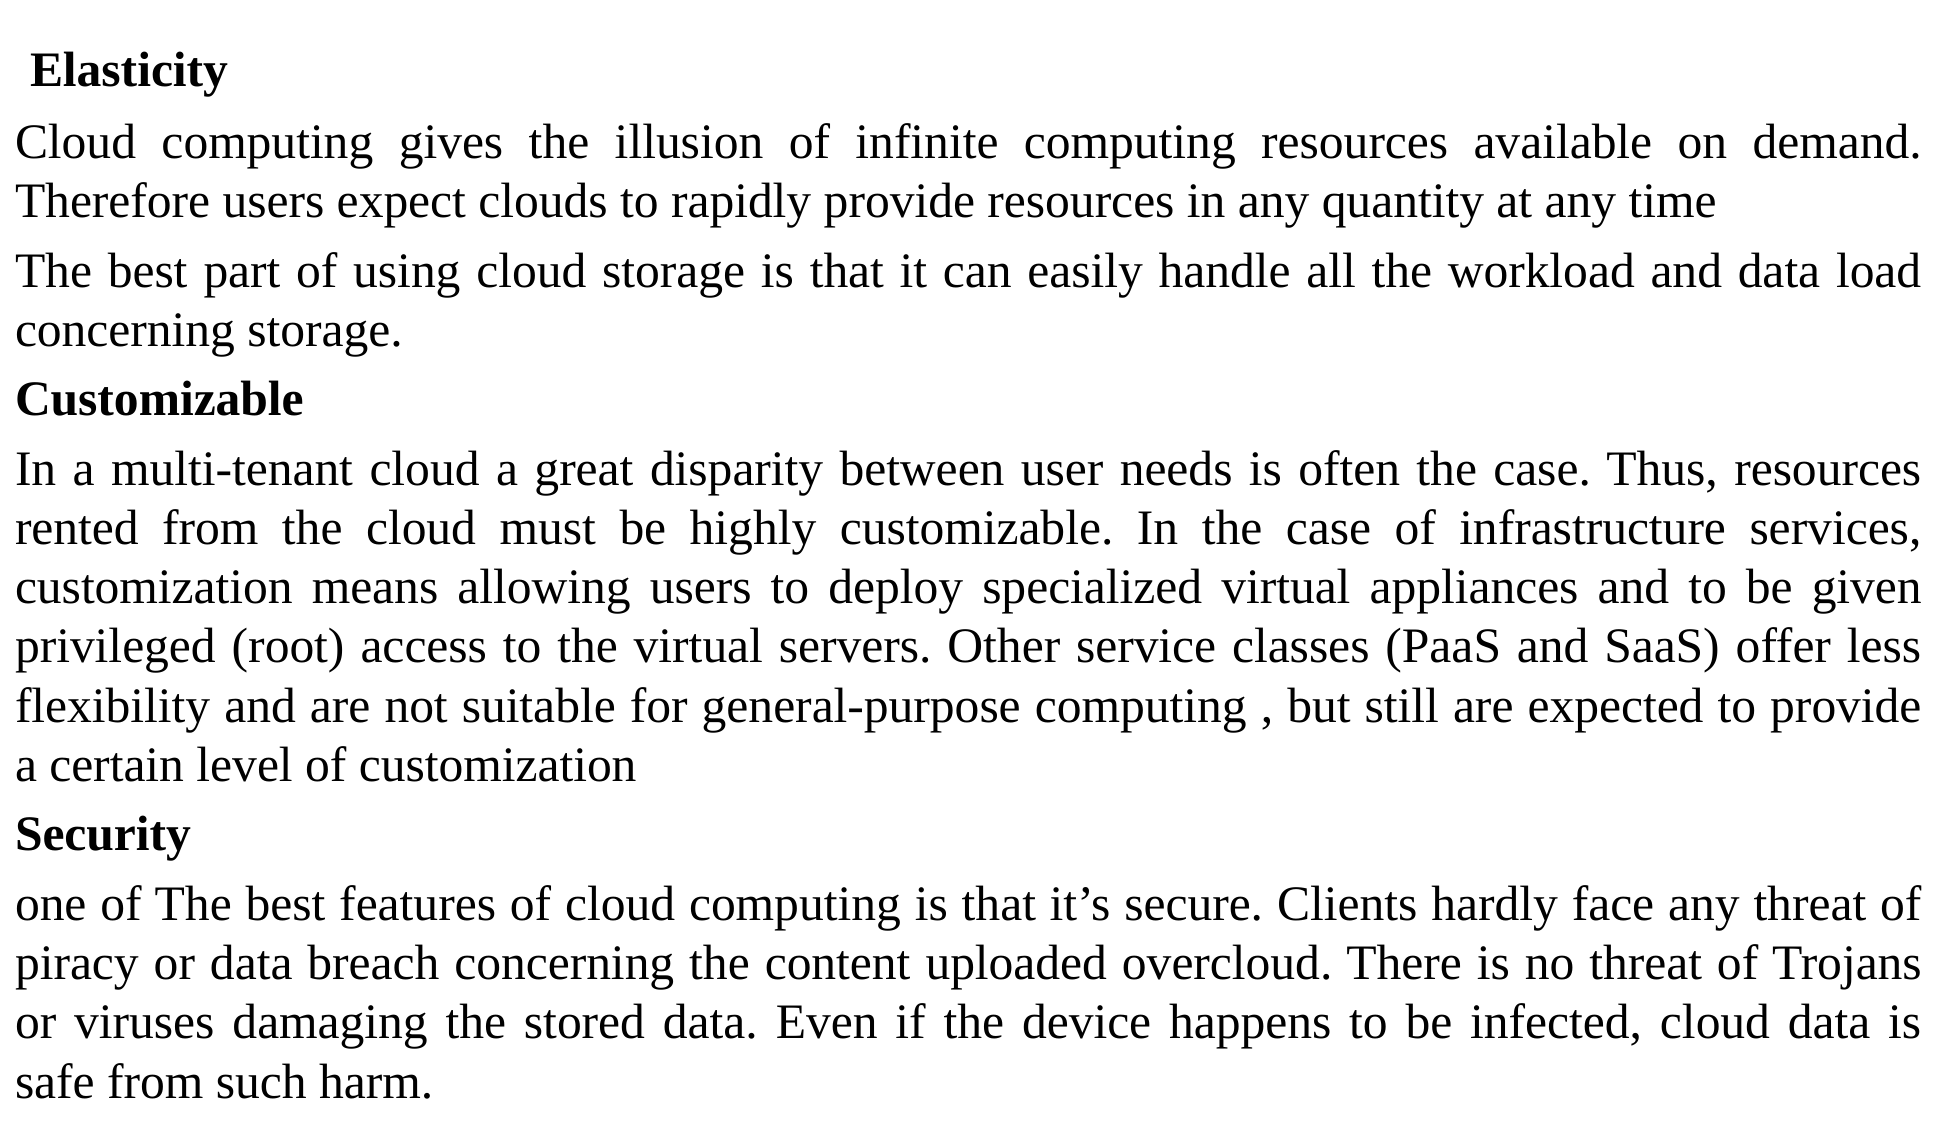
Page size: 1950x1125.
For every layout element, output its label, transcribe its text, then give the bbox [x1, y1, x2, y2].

list Elasticity Cloud computing gives the illusion of infinite computing resources available on demand. Therefore users expect clouds to rapidly provide resources in any quantity at any time The best part of using cloud storage is that it can easily handle all the workload and data load concerning storage. Customizable In a multi-tenant cloud a great disparity between user needs is often the case. Thus, resources rented from the cloud must be highly customizable. In the case of infrastructure services, customization means allowing users to deploy specialized virtual appliances and to be given privileged (root) access to the virtual servers. Other service classes (PaaS and SaaS) offer less flexibility and are not suitable for general-purpose computing , but still are expected to provide a certain level of customization Security one of The best features of cloud computing is that it’s secure. Clients hardly face any threat of piracy or data breach concerning the content uploaded overcloud. There is no threat of Trojans or viruses damaging the stored data. Even if the device happens to be infected, cloud data is safe from such harm. [0, 12, 1938, 1125]
